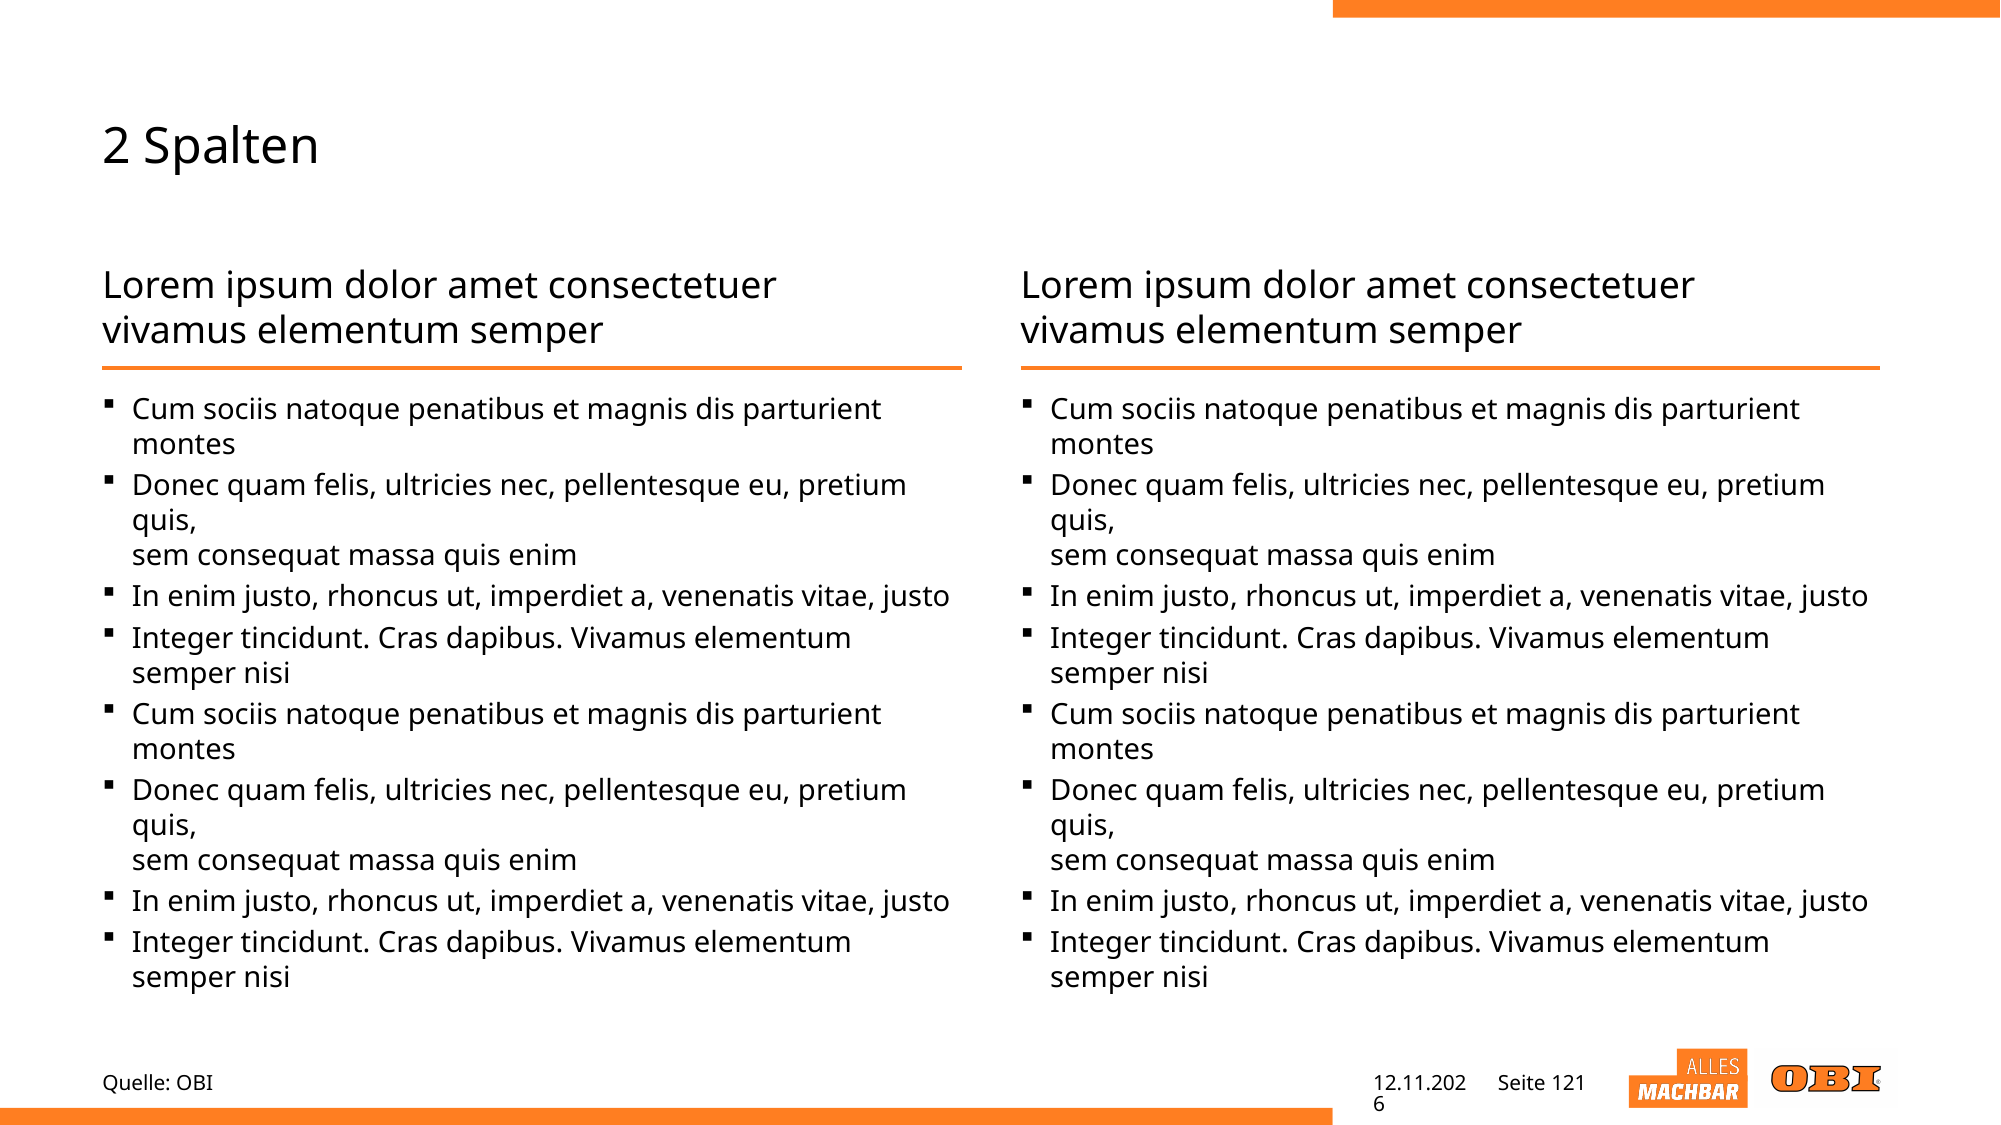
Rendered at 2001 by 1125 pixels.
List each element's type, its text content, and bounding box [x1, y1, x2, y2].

footer Quelle: OBI [102, 1071, 1271, 1097]
picture [1754, 1048, 1898, 1107]
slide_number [1373, 1071, 1475, 1097]
text_box Cum sociis natoque penatibus et magnis dis parturient montes Donec quam felis, ultricies nec, pellentesque eu, pretium quis, sem consequat massa quis enim In enim justo, rhoncus ut, imperdiet a, venenatis vitae, justo Integer tincidunt. Cras dapibus. Vivamus elementum semper nisi Cum sociis natoque penatibus et magnis dis parturient montes Donec quam felis, ultricies nec, pellentesque eu, pretium quis, sem consequat massa quis enim In enim justo, rhoncus ut, imperdiet a, venenatis vitae, justo Integer tincidunt. Cras dapibus. Vivamus elementum semper nisi [1020, 390, 1880, 994]
title 2 Spalten [102, 112, 1880, 174]
slide_number Seite 121 [1497, 1071, 1588, 1097]
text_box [102, 261, 962, 368]
picture [1638, 1058, 1739, 1100]
text_box Cum sociis natoque penatibus et magnis dis parturient montes Donec quam felis, ultricies nec, pellentesque eu, pretium quis, sem consequat massa quis enim In enim justo, rhoncus ut, imperdiet a, venenatis vitae, justo Integer tincidunt. Cras dapibus. Vivamus elementum semper nisi Cum sociis natoque penatibus et magnis dis parturient montes Donec quam felis, ultricies nec, pellentesque eu, pretium quis, sem consequat massa quis enim In enim justo, rhoncus ut, imperdiet a, venenatis vitae, justo Integer tincidunt. Cras dapibus. Vivamus elementum semper nisi [102, 390, 962, 994]
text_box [1020, 261, 1880, 368]
